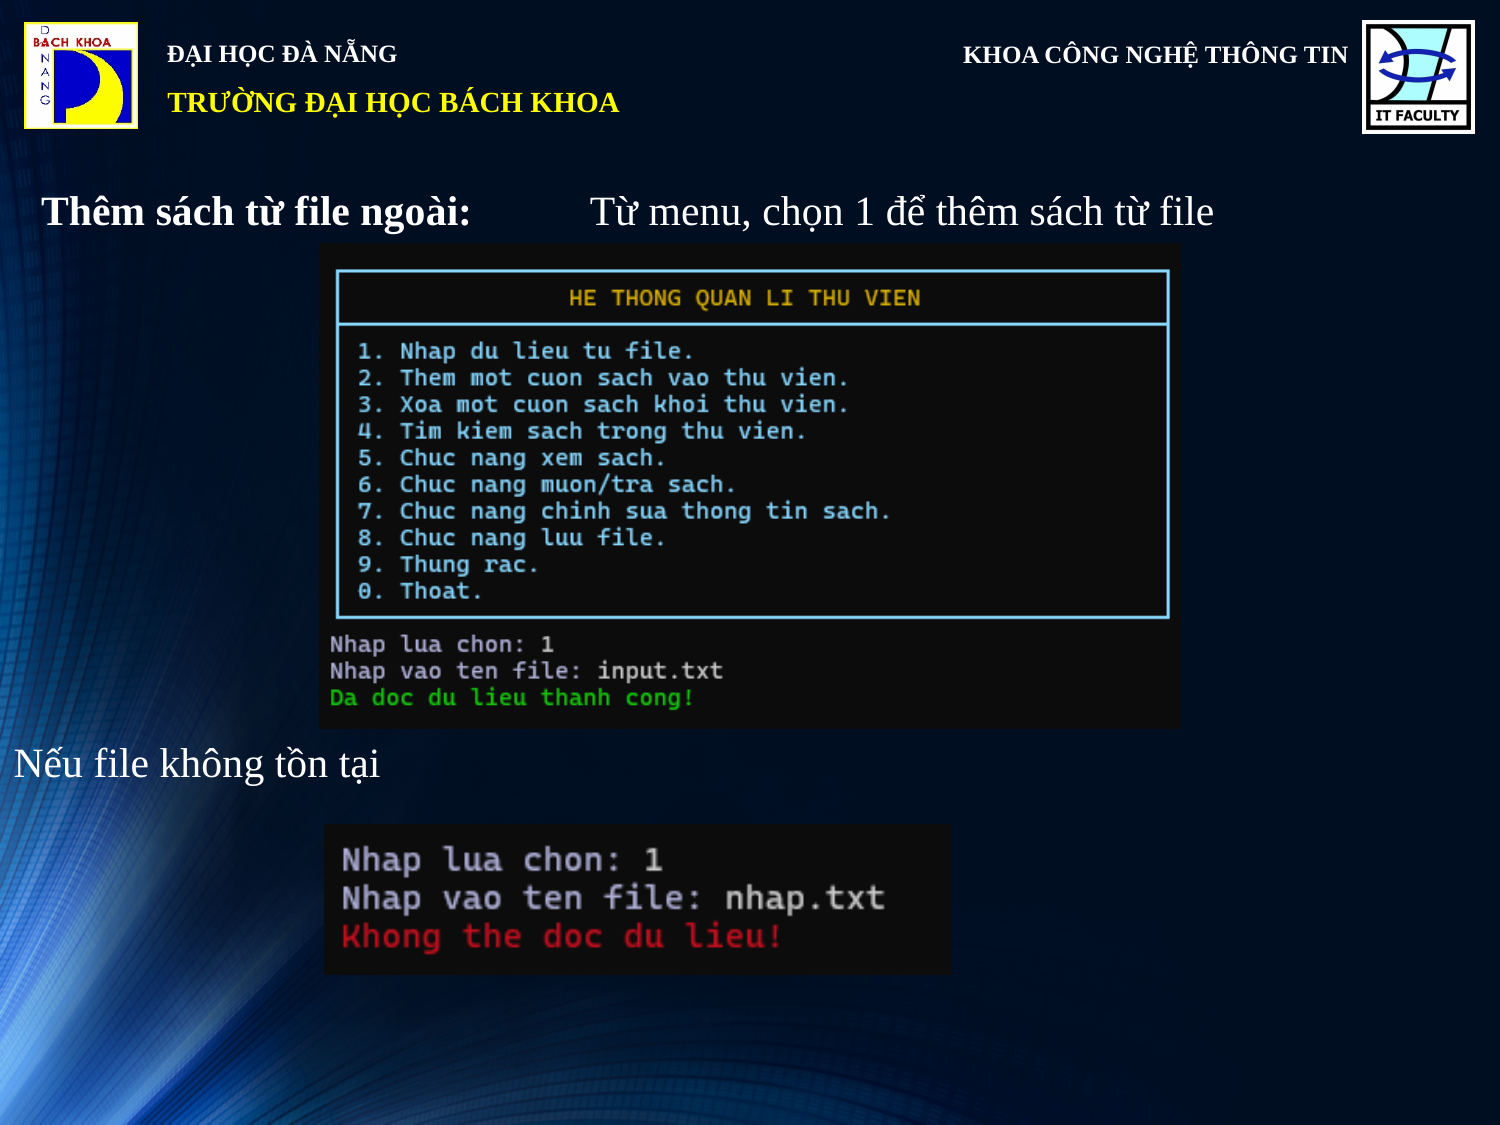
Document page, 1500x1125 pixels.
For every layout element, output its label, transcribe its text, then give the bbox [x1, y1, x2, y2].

picture [0, 0, 1500, 1125]
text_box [24, 20, 1475, 134]
text_box Thêm sách từ file ngoài: [26, 176, 488, 242]
text_box Nếu file không tồn tại [0, 728, 399, 793]
text_box Từ menu, chọn 1 để thêm sách từ file [574, 176, 1400, 242]
